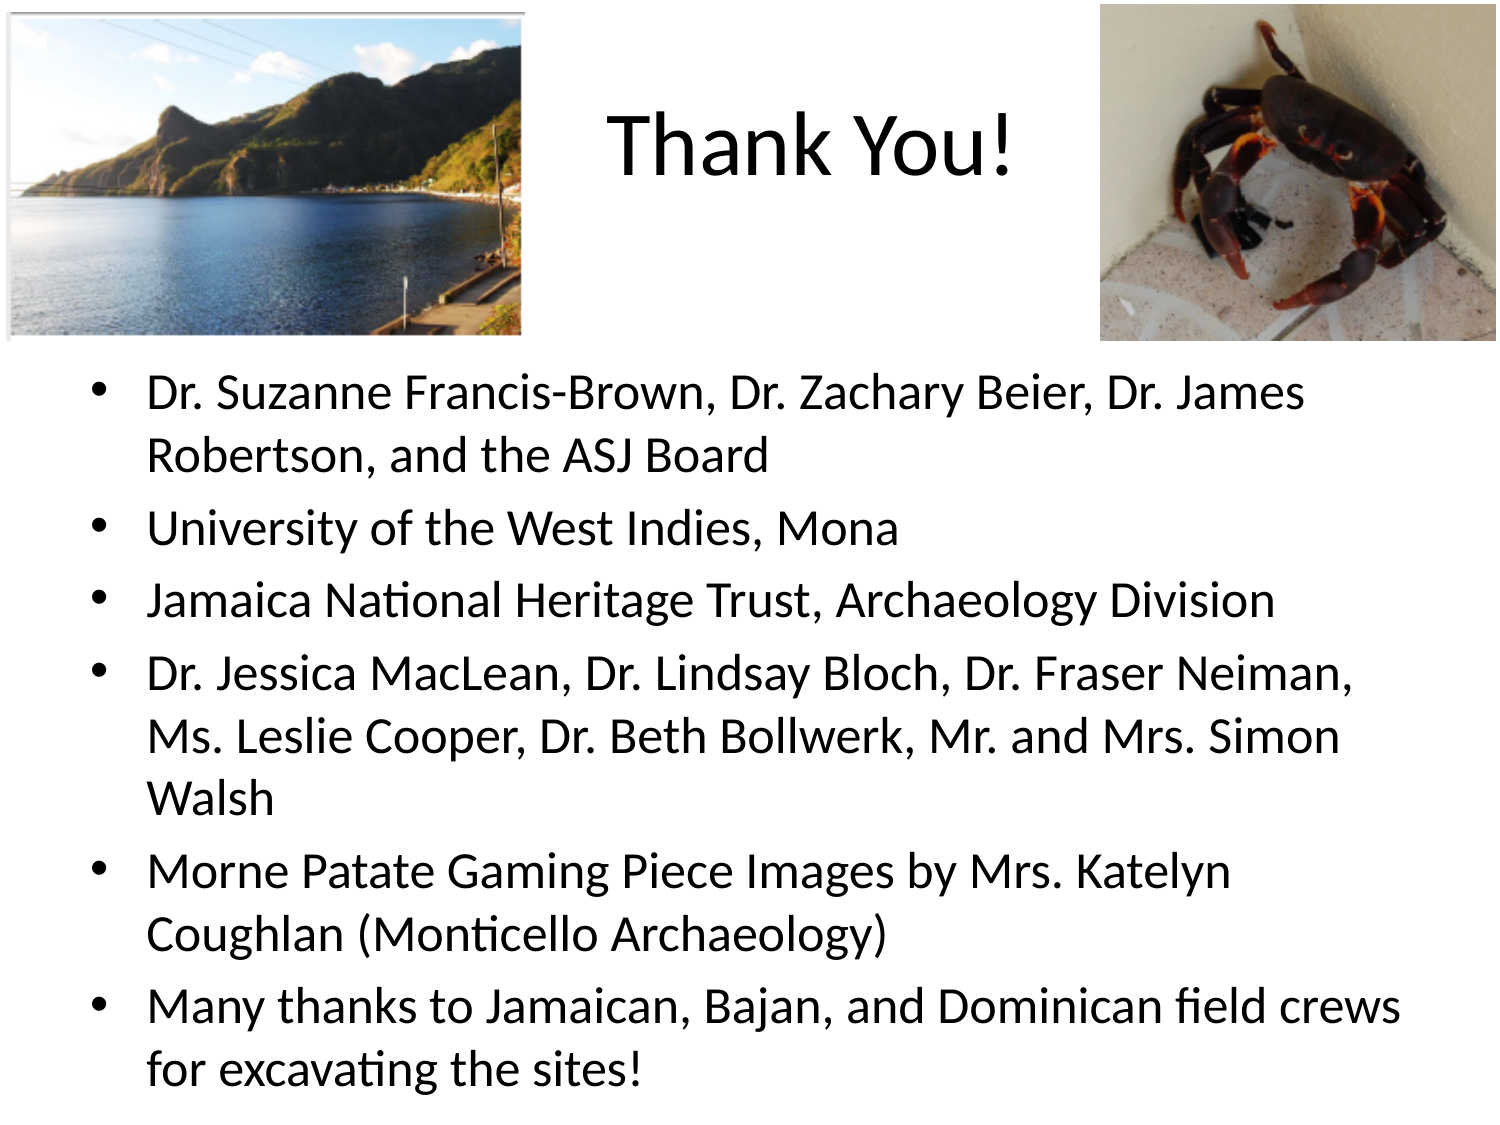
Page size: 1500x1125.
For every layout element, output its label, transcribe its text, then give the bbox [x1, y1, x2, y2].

picture [5, 12, 525, 342]
title Thank You! [530, 45, 1094, 233]
picture [1099, 4, 1496, 342]
list Dr. Suzanne Francis-Brown, Dr. Zachary Beier, Dr. James Robertson, and the ASJ Board University of the West Indies, Mona Jamaica National Heritage Trust, Archaeology Division Dr. Jessica MacLean, Dr. Lindsay Bloch, Dr. Fraser Neiman, Ms. Leslie Cooper, Dr. Beth Bollwerk, Mr. and Mrs. Simon Walsh Morne Patate Gaming Piece Images by Mrs. Katelyn Coughlan (Monticello Archaeology) Many thanks to Jamaican, Bajan, and Dominican field crews for excavating the sites! [75, 350, 1425, 1093]
